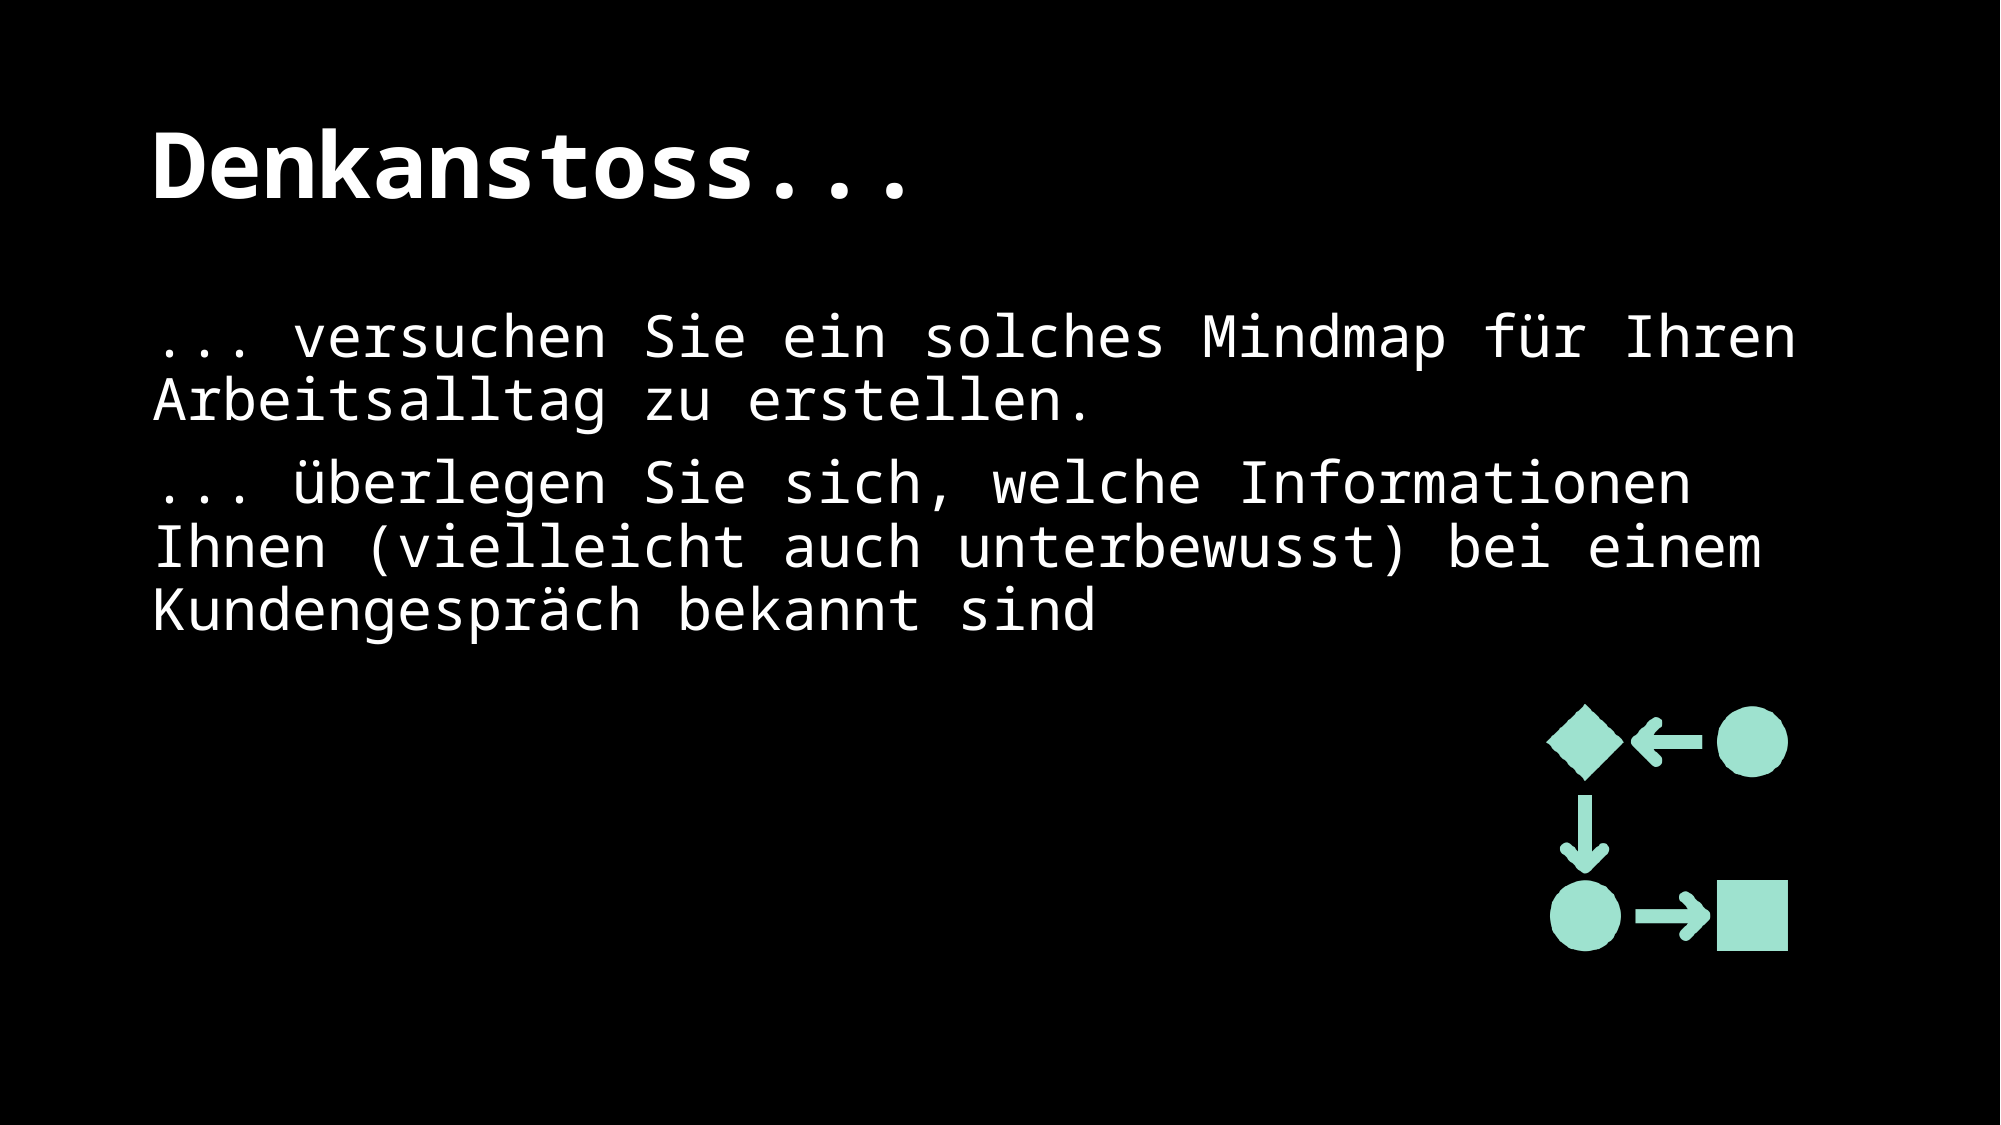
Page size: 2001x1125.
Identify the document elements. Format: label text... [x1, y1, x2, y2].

list ... versuchen Sie ein solches Mindmap für Ihren Arbeitsalltag zu erstellen. ... überlegen Sie sich, welche Informationen Ihnen (vielleicht auch unterbewusst) bei einem Kundengespräch bekannt sind [137, 299, 1863, 1014]
picture [1496, 656, 1837, 997]
title Denkanstoss... [137, 59, 1863, 278]
